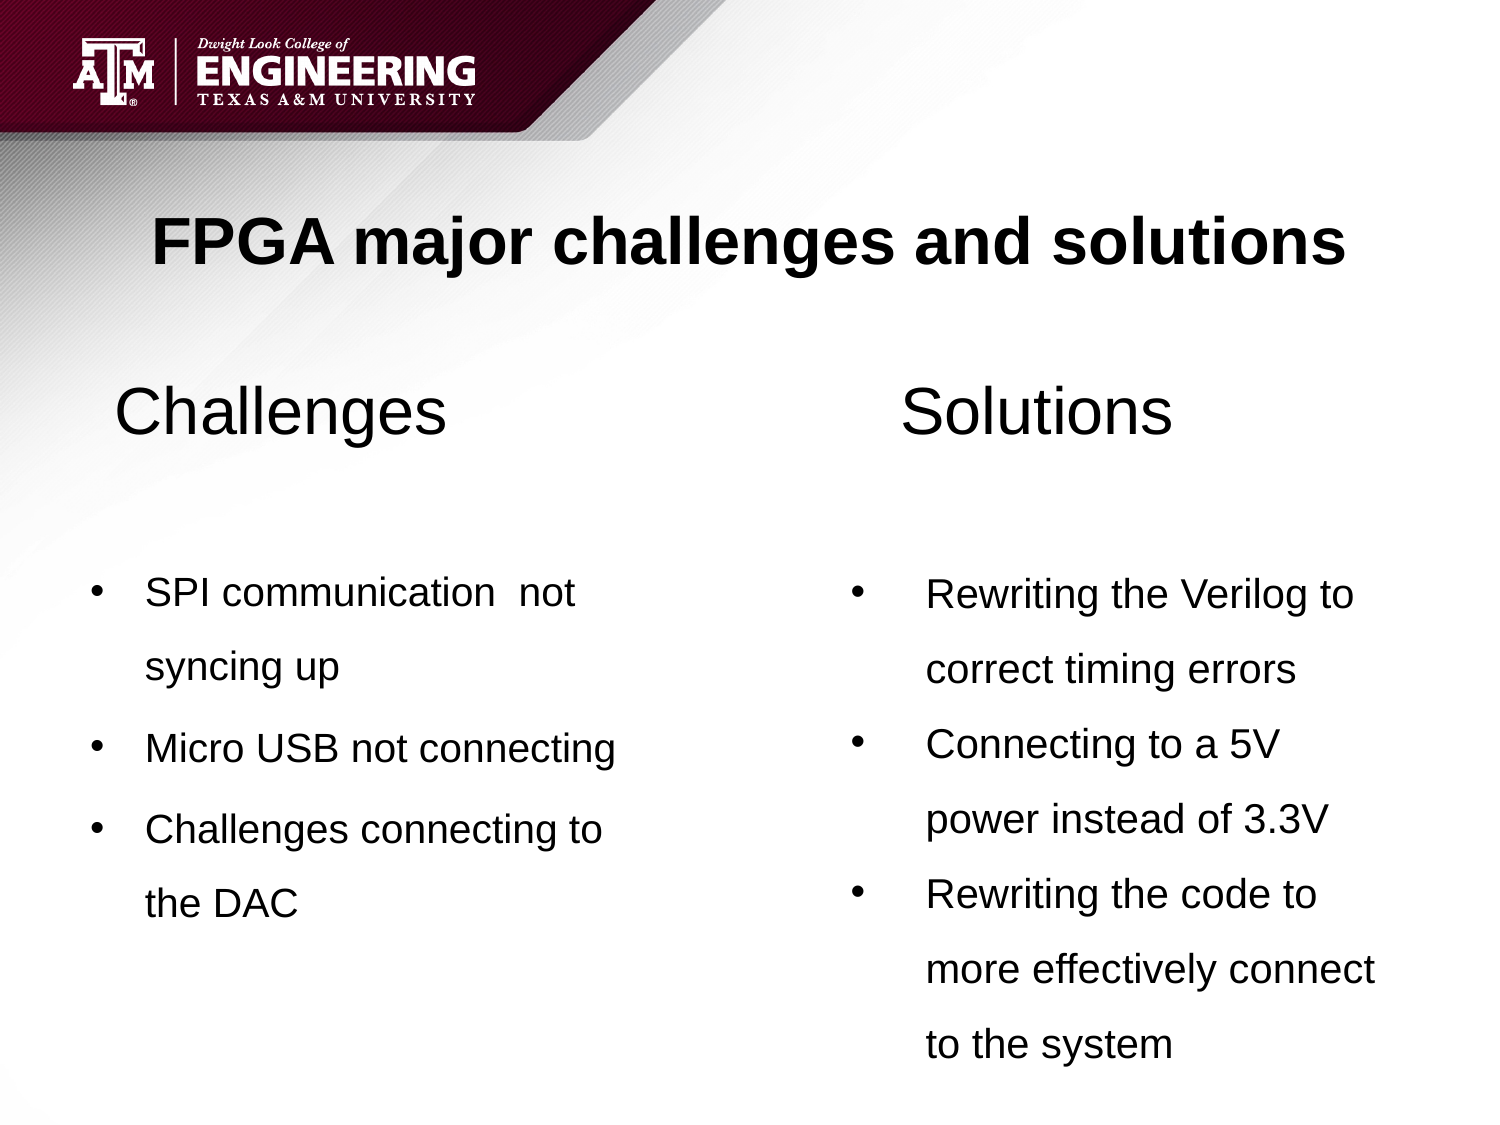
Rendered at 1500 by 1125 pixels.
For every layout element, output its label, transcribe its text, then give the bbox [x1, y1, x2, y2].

picture [0, 0, 1500, 1125]
text_box Rewriting the Verilog to correct timing errors Connecting to a 5V power instead of 3.3V Rewriting the code to more effectively connect to the system [835, 533, 1397, 1125]
text_box Solutions [885, 360, 1400, 456]
text_box Challenges [99, 360, 615, 456]
title FPGA major challenges and solutions [75, 172, 1425, 304]
list SPI communication not syncing up Micro USB not connecting Challenges connecting to the DAC [75, 533, 636, 1005]
